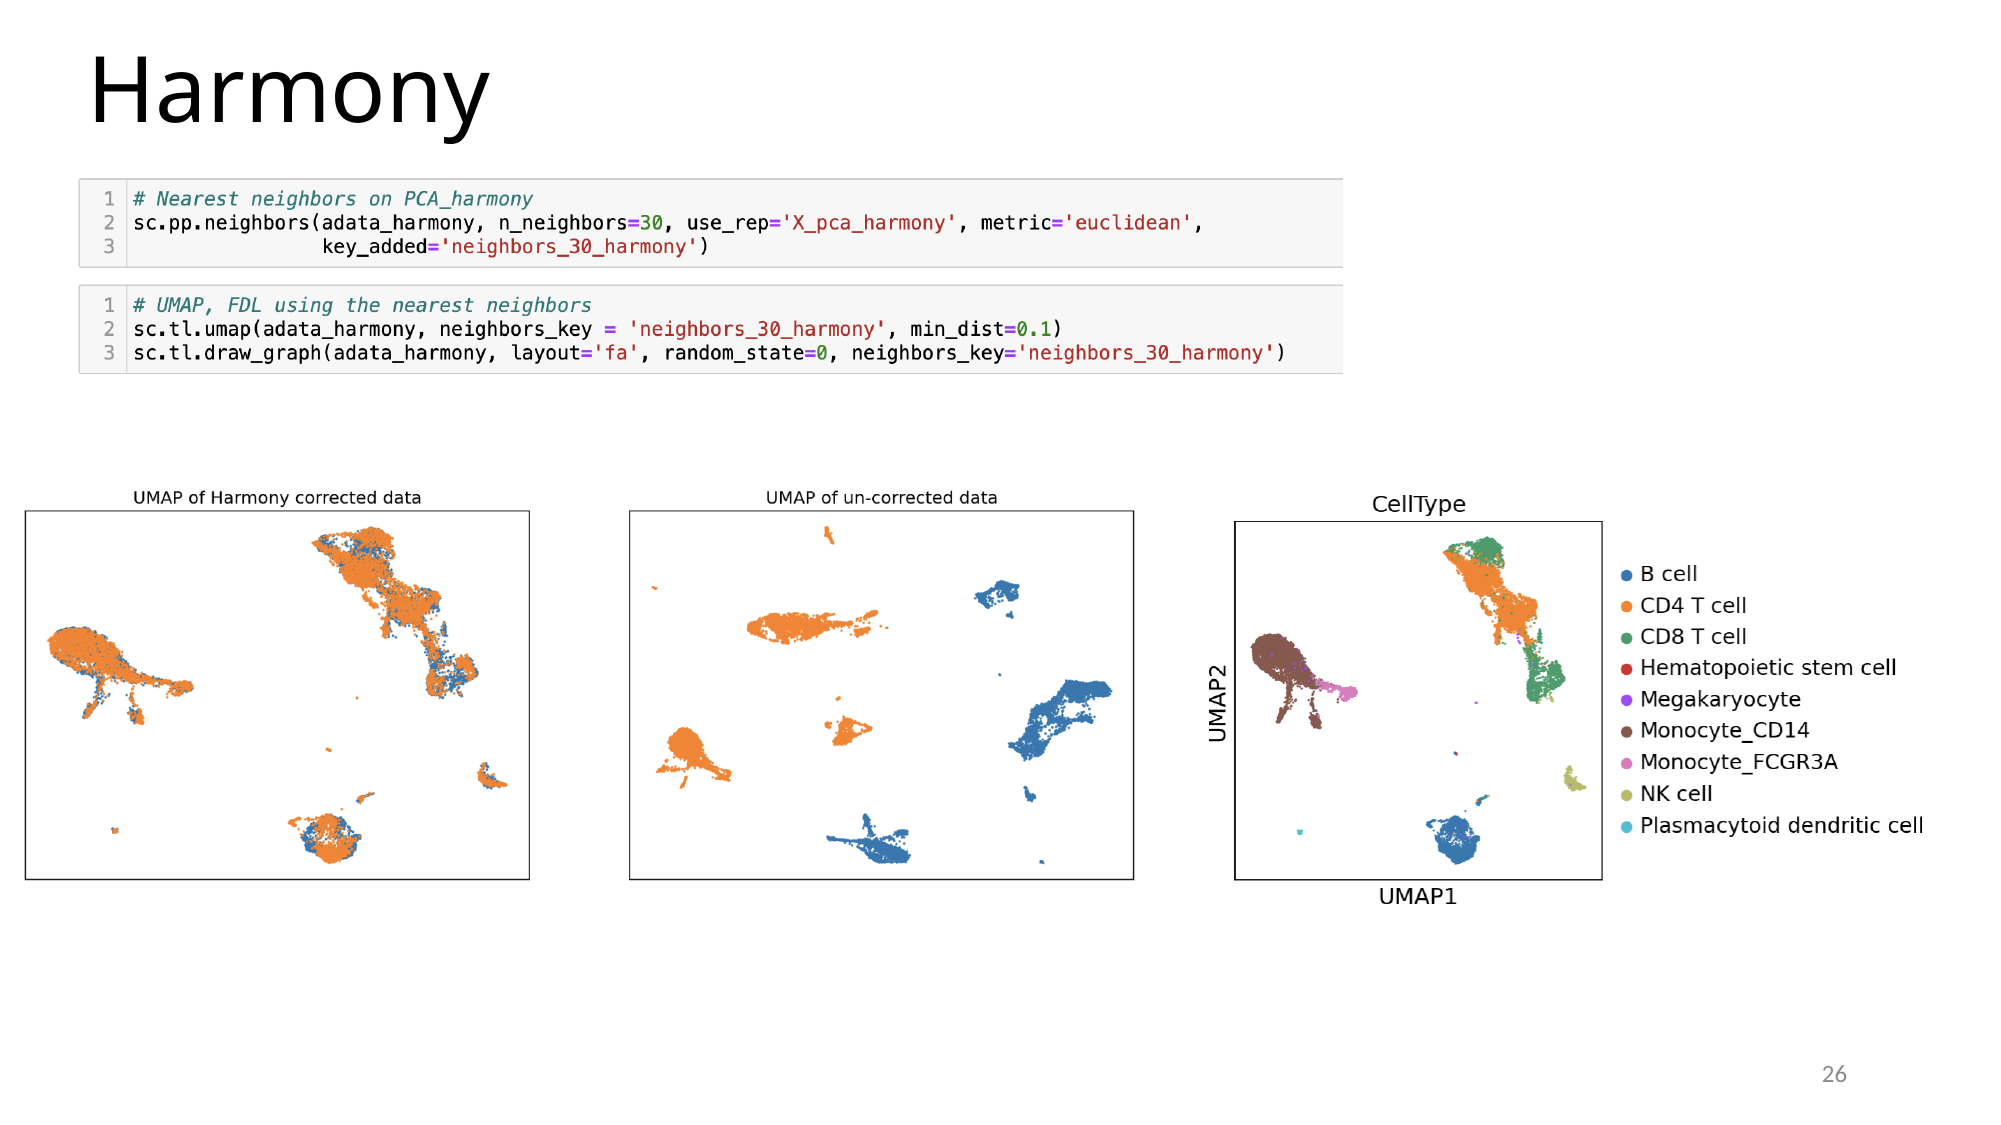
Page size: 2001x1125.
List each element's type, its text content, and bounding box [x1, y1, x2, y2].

picture [0, 477, 1968, 954]
title Harmony [72, 0, 1798, 202]
slide_number 26 [1412, 1042, 1863, 1103]
picture [72, 171, 1343, 386]
